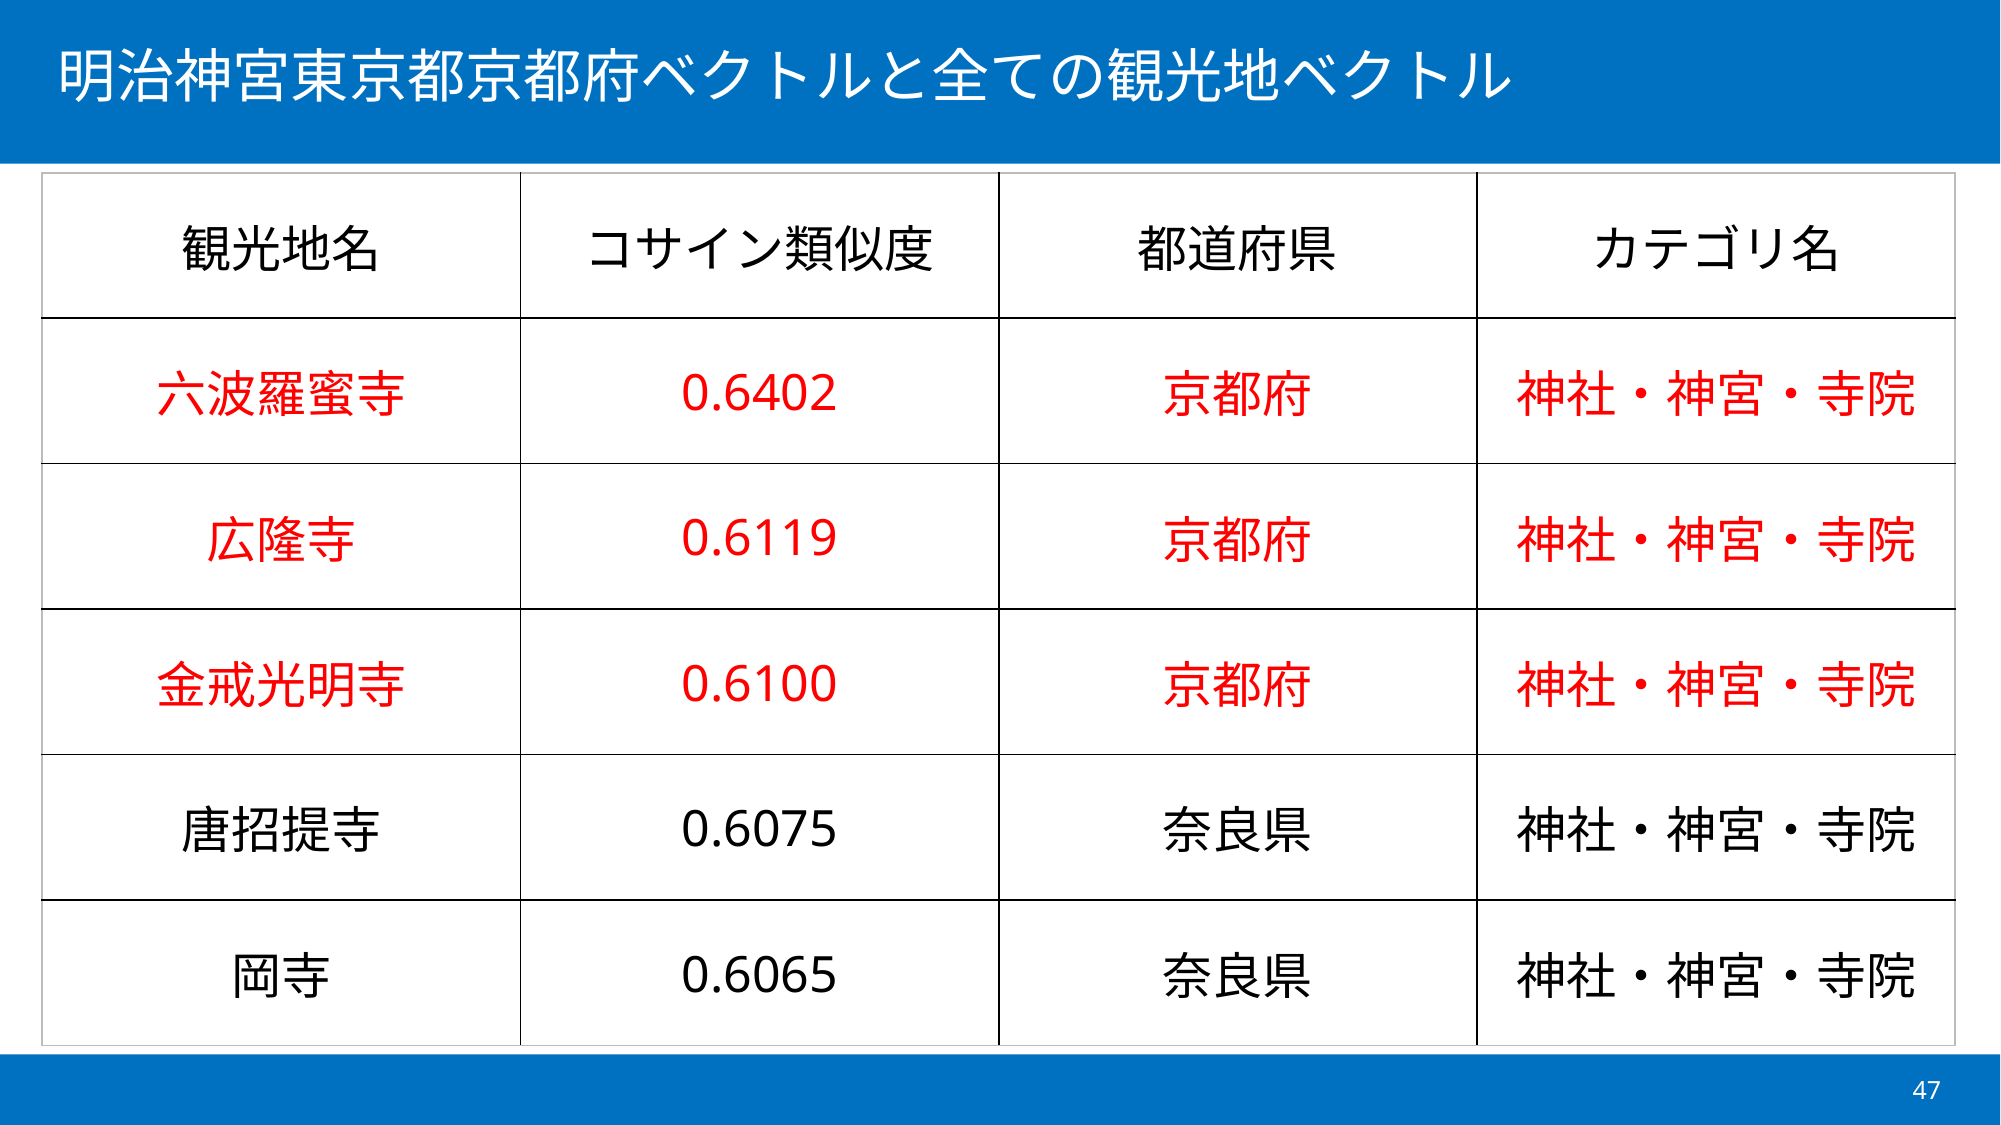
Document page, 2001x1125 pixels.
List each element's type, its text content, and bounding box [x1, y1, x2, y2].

table_cell 神社・神宮・寺院 [1478, 464, 1954, 608]
table_cell 岡寺 [43, 901, 520, 1045]
table_cell 六波羅蜜寺 [43, 319, 520, 463]
table_header 観光地名 [43, 174, 520, 317]
table_cell 唐招提寺 [43, 755, 520, 899]
table_cell 0.6065 [521, 901, 998, 1045]
table_cell 0.6075 [521, 755, 998, 899]
table_header コサイン類似度 [521, 174, 998, 317]
table_cell 0.6100 [521, 610, 998, 754]
table_cell 奈良県 [1000, 901, 1476, 1045]
table_header 都道府県 [1000, 174, 1476, 317]
table_cell 神社・神宮・寺院 [1478, 901, 1954, 1045]
table_cell 京都府 [1000, 610, 1476, 754]
table_cell 神社・神宮・寺院 [1478, 610, 1954, 754]
table_cell 京都府 [1000, 464, 1476, 608]
table_cell 京都府 [1000, 319, 1476, 463]
table_cell 広隆寺 [43, 464, 520, 608]
slide_number 47 [1506, 1061, 1957, 1122]
table_cell 0.6119 [521, 464, 998, 608]
table_header カテゴリ名 [1478, 174, 1954, 317]
table_cell 金戒光明寺 [43, 610, 520, 754]
table_cell 神社・神宮・寺院 [1478, 319, 1954, 463]
table_cell 神社・神宮・寺院 [1478, 755, 1954, 899]
table_cell 奈良県 [1000, 755, 1476, 899]
table_cell 0.6402 [521, 319, 998, 463]
